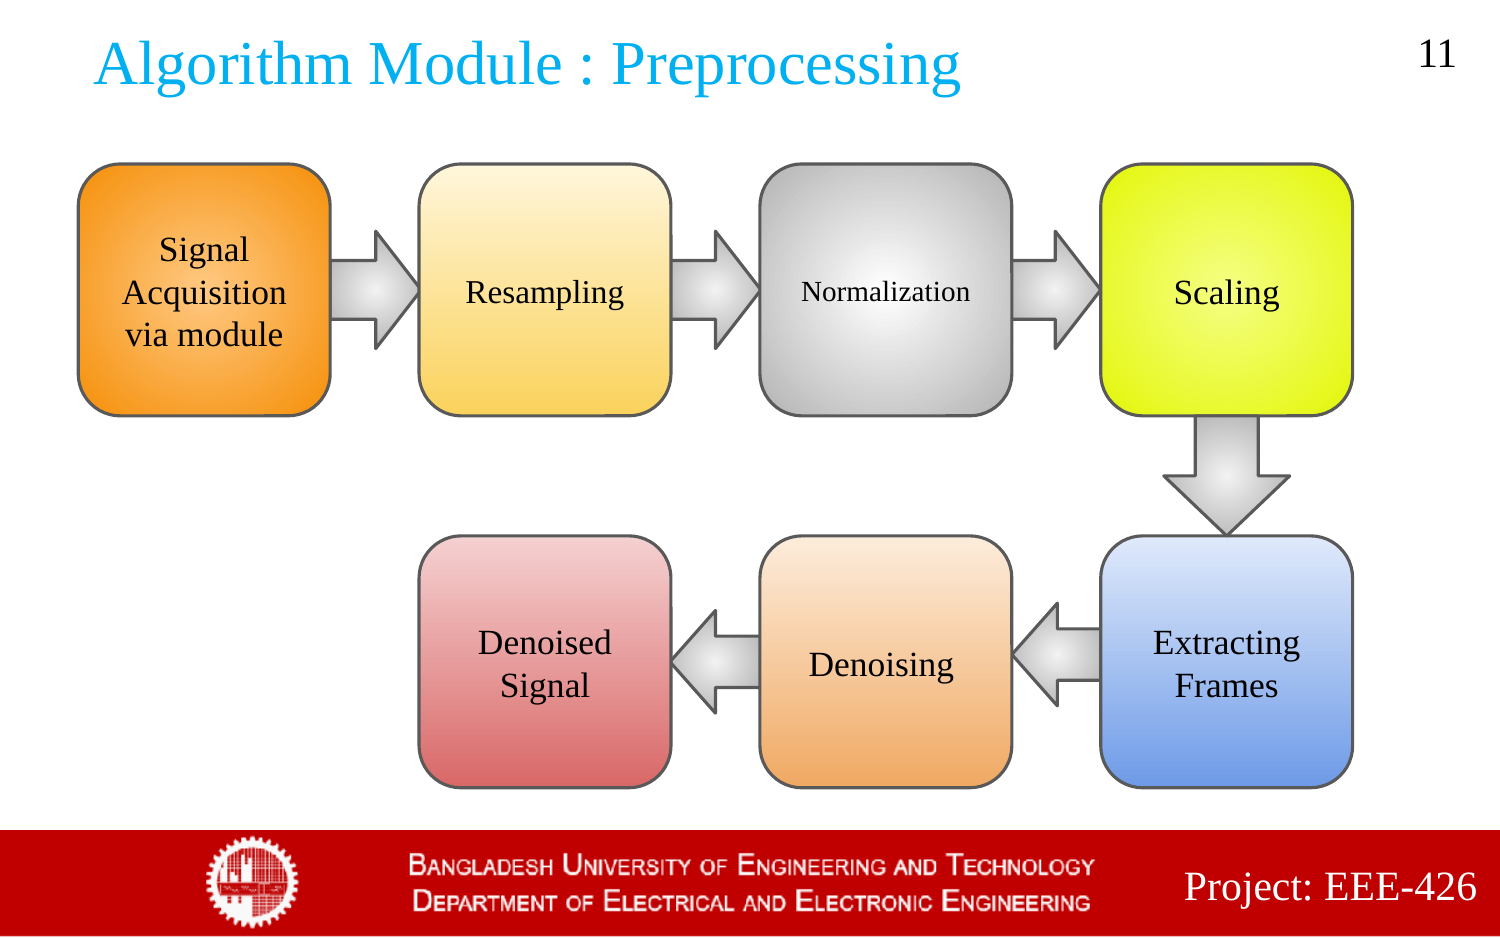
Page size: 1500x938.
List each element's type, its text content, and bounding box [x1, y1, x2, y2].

text_box Extracting Frames [1100, 535, 1353, 788]
text_box Signal Acquisition via module [78, 163, 331, 416]
text_box Denoising [759, 535, 1012, 788]
text_box Normalization [759, 163, 1012, 416]
text_box Scaling [1100, 163, 1353, 416]
text_box Algorithm Module : Preprocessing [78, 7, 1125, 113]
text_box Resampling [419, 163, 671, 416]
text_box [1163, 415, 1290, 536]
text_box Denoised Signal [419, 535, 671, 788]
text_box [1012, 231, 1100, 349]
text_box [1012, 603, 1100, 706]
text_box [671, 231, 759, 349]
text_box 11 [1402, 18, 1497, 84]
picture [0, 830, 1500, 938]
text_box [671, 610, 759, 714]
text_box [331, 231, 419, 349]
